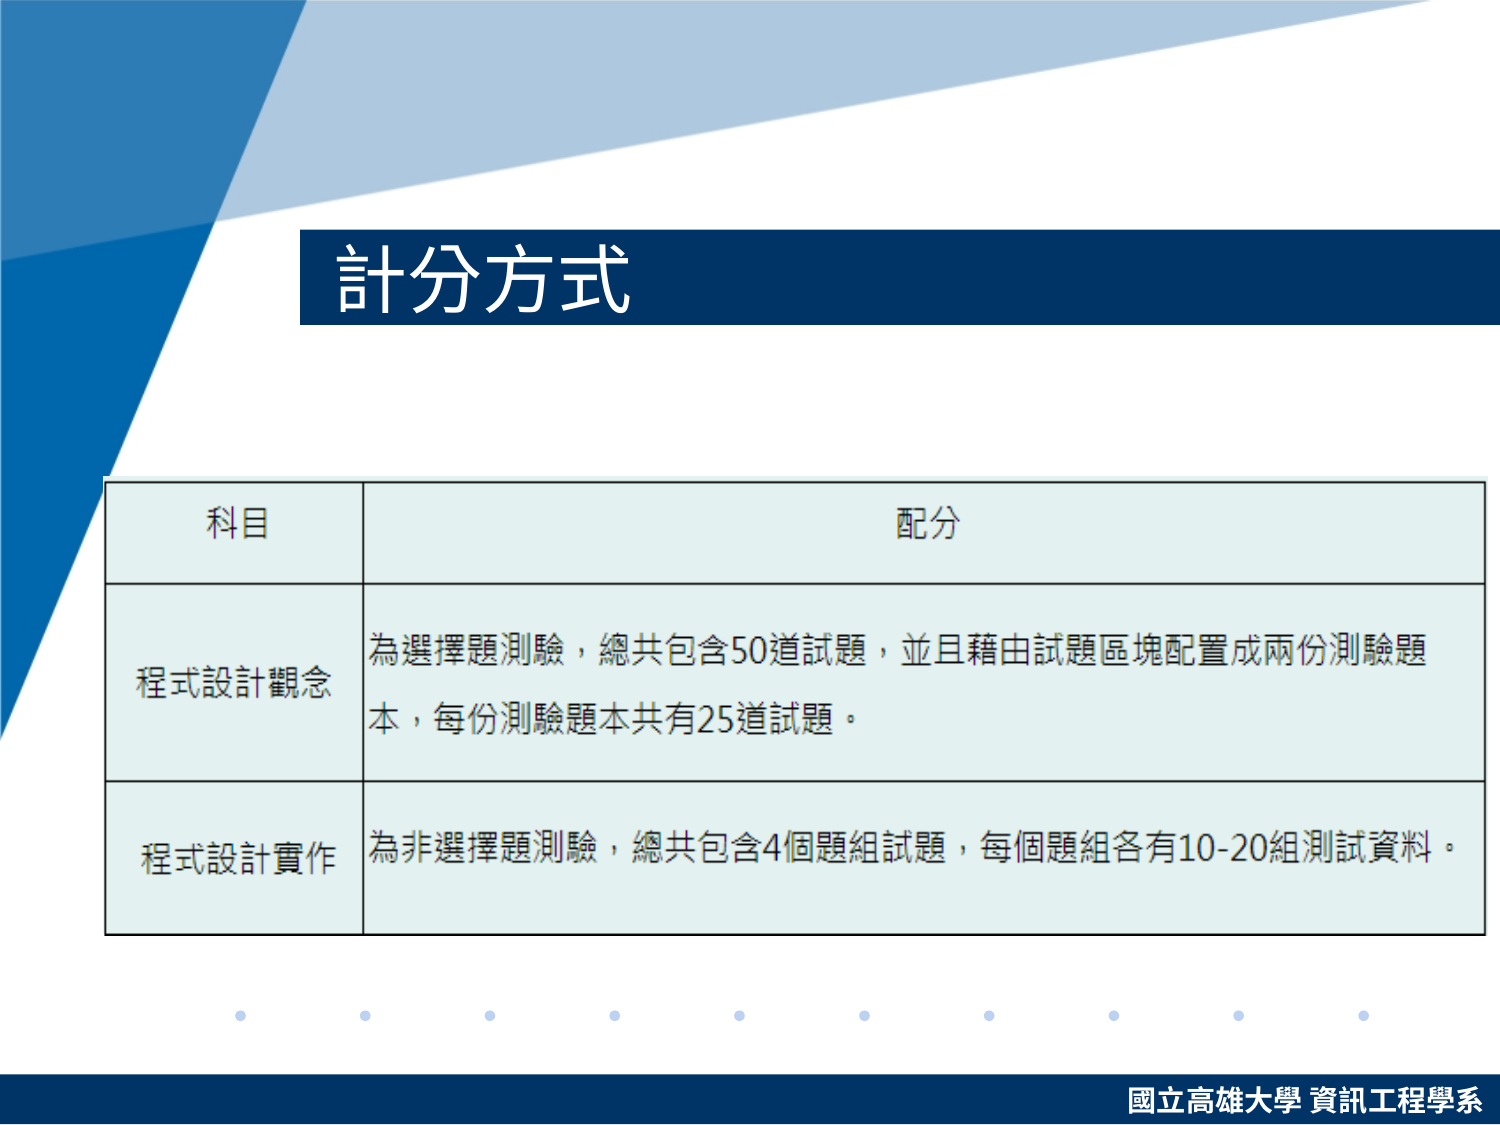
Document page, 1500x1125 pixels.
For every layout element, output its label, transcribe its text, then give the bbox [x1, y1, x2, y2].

picture [0, 0, 1500, 936]
title 計分方式 [300, 229, 1500, 325]
